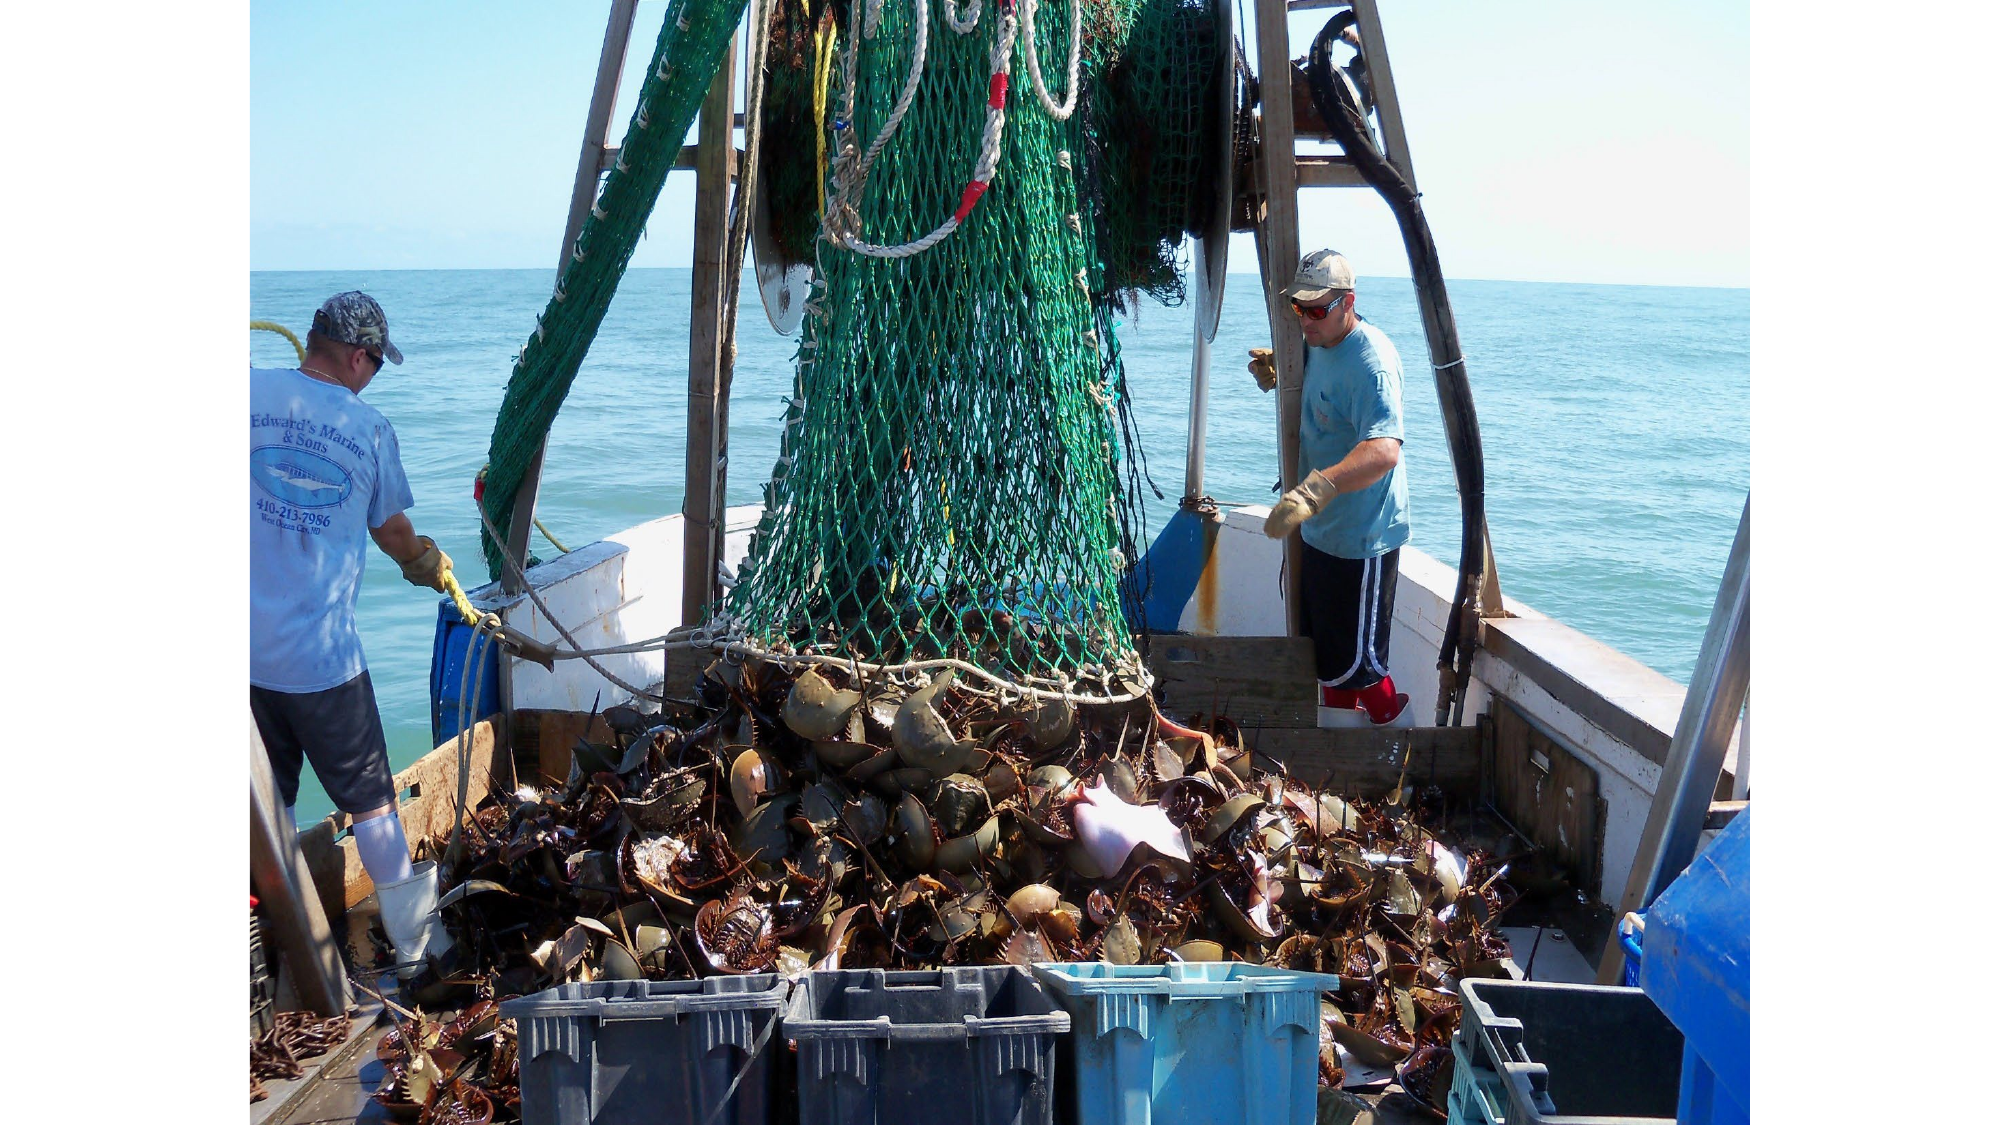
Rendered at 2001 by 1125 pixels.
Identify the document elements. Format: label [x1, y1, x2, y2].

text_box [249, 0, 1750, 1125]
